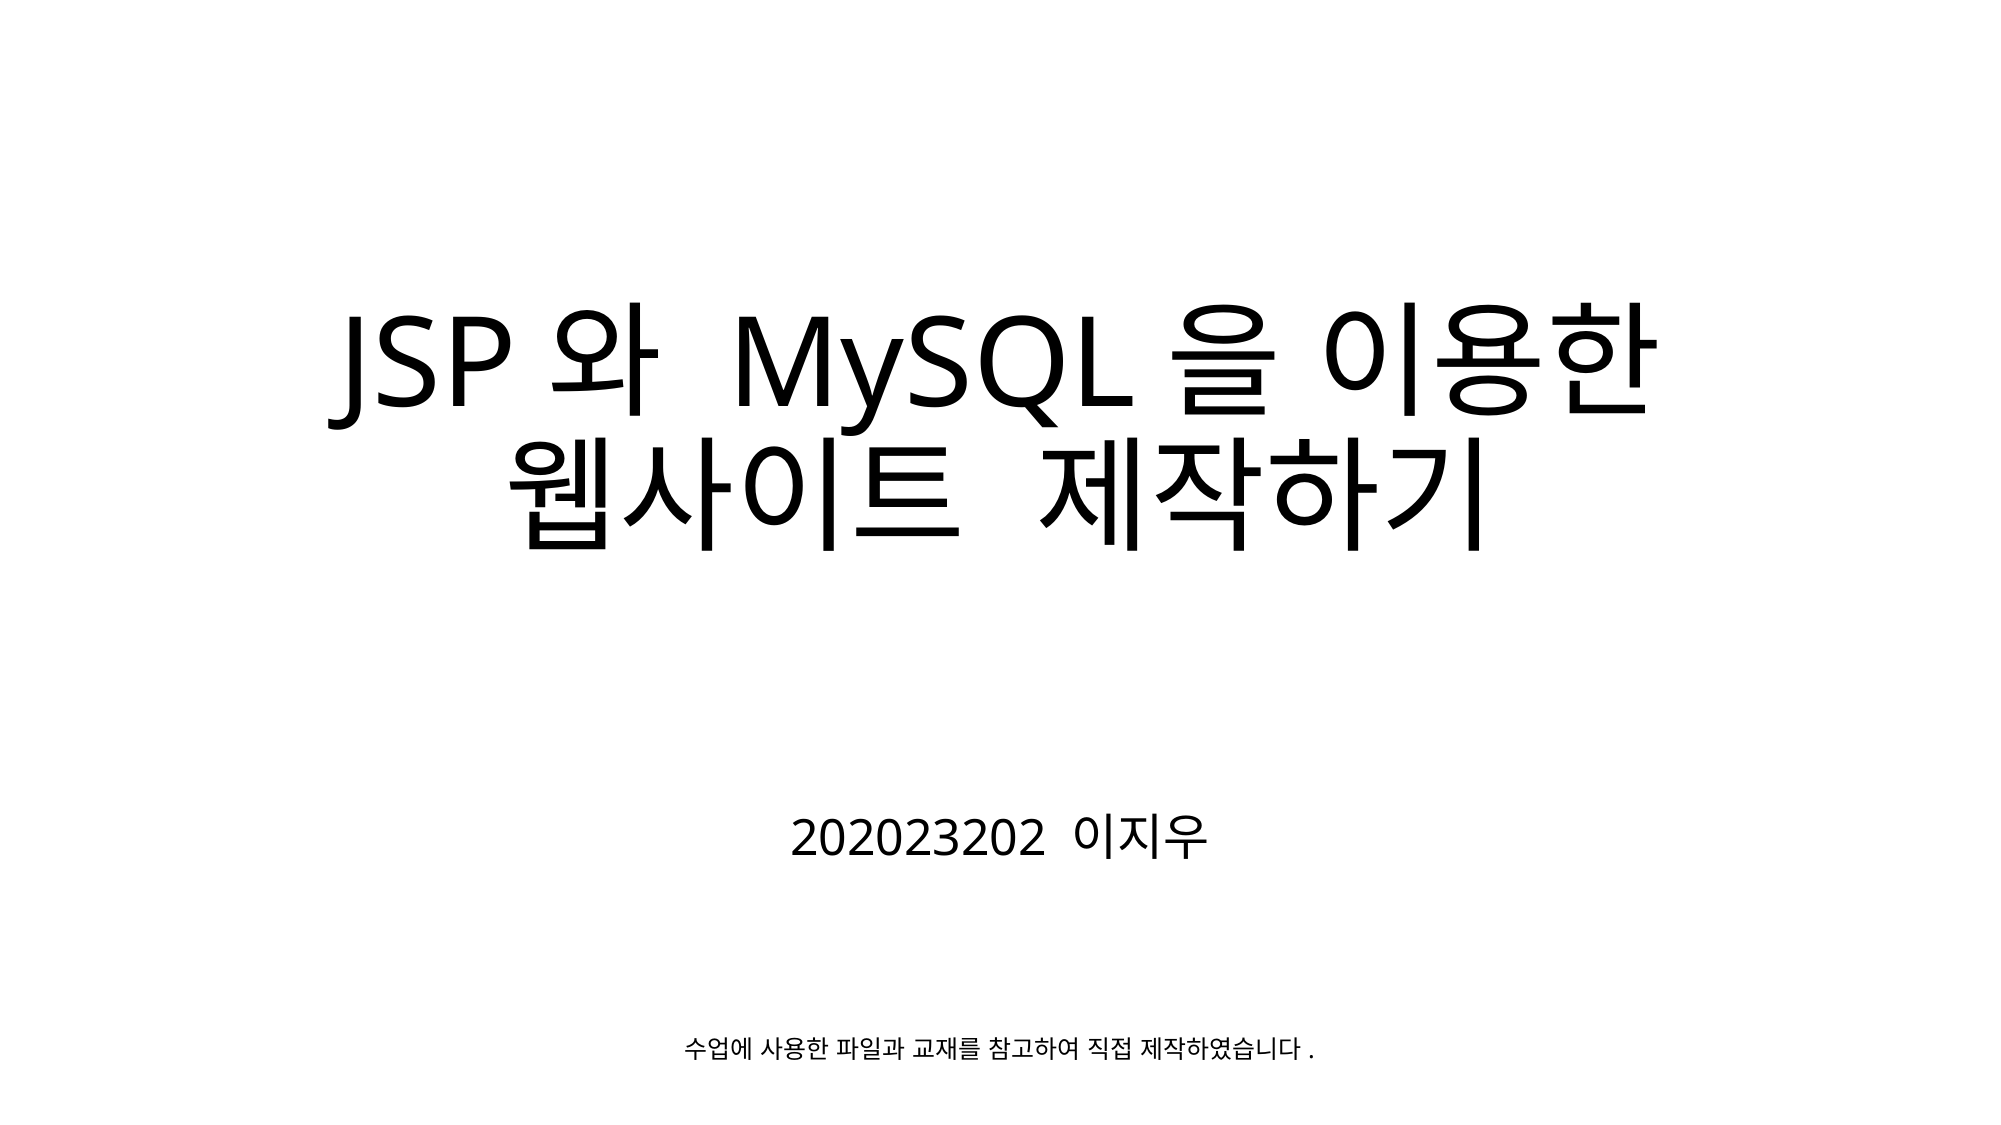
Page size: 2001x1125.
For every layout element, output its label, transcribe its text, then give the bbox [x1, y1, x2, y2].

subtitle 202023202 이지우 수업에 사용한 파일과 교재를 참고하여 직접 제작하였습니다. [249, 805, 1750, 1077]
title JSP와 MySQL을 이용한 웹사이트 제작하기 [249, 184, 1750, 576]
